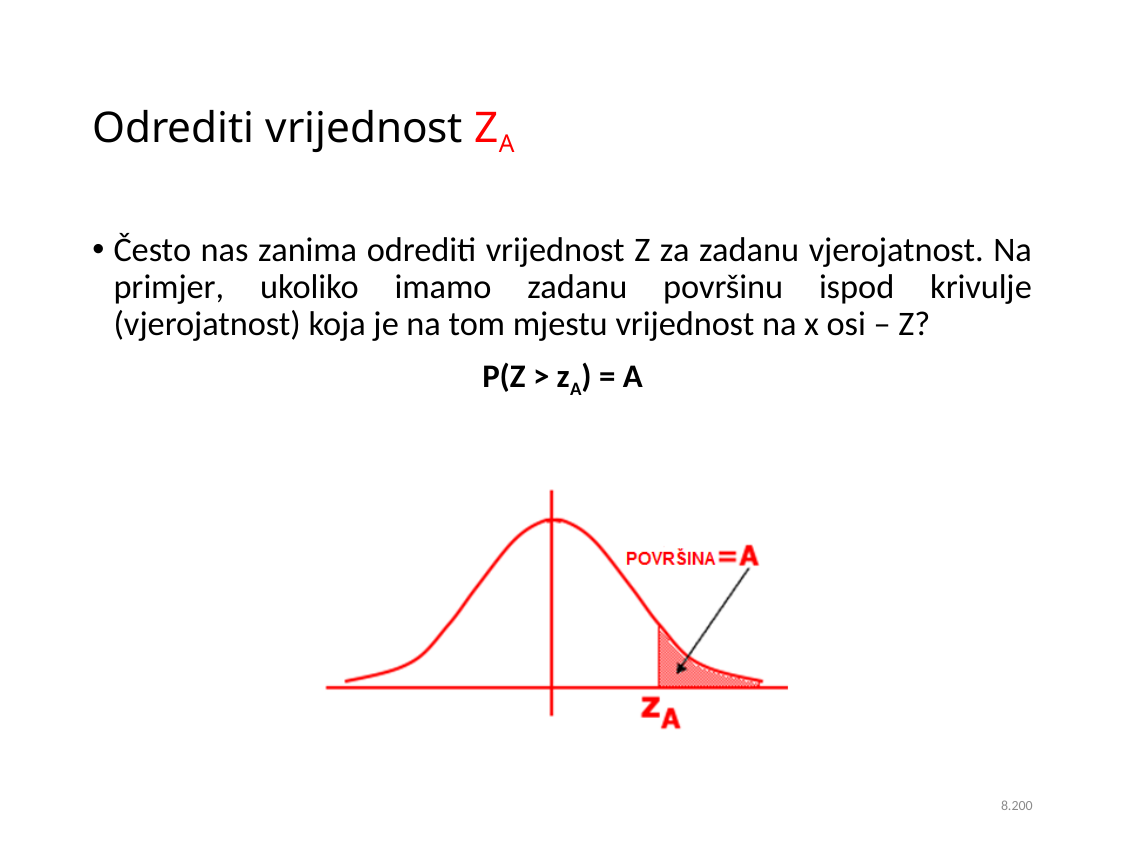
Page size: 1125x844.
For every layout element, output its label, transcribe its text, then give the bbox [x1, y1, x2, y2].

picture [309, 459, 835, 752]
list Često nas zanima odrediti vrijednost Z za zadanu vjerojatnost. Na primjer, ukoliko imamo zadanu površinu ispod krivulje (vjerojatnost) koja je na tom mjestu vrijednost na x osi – Z? P(Z > zA) = A [77, 224, 1048, 760]
title Odrediti vrijednost ZA [77, 44, 1048, 208]
slide_number 8.200 [794, 782, 1048, 827]
